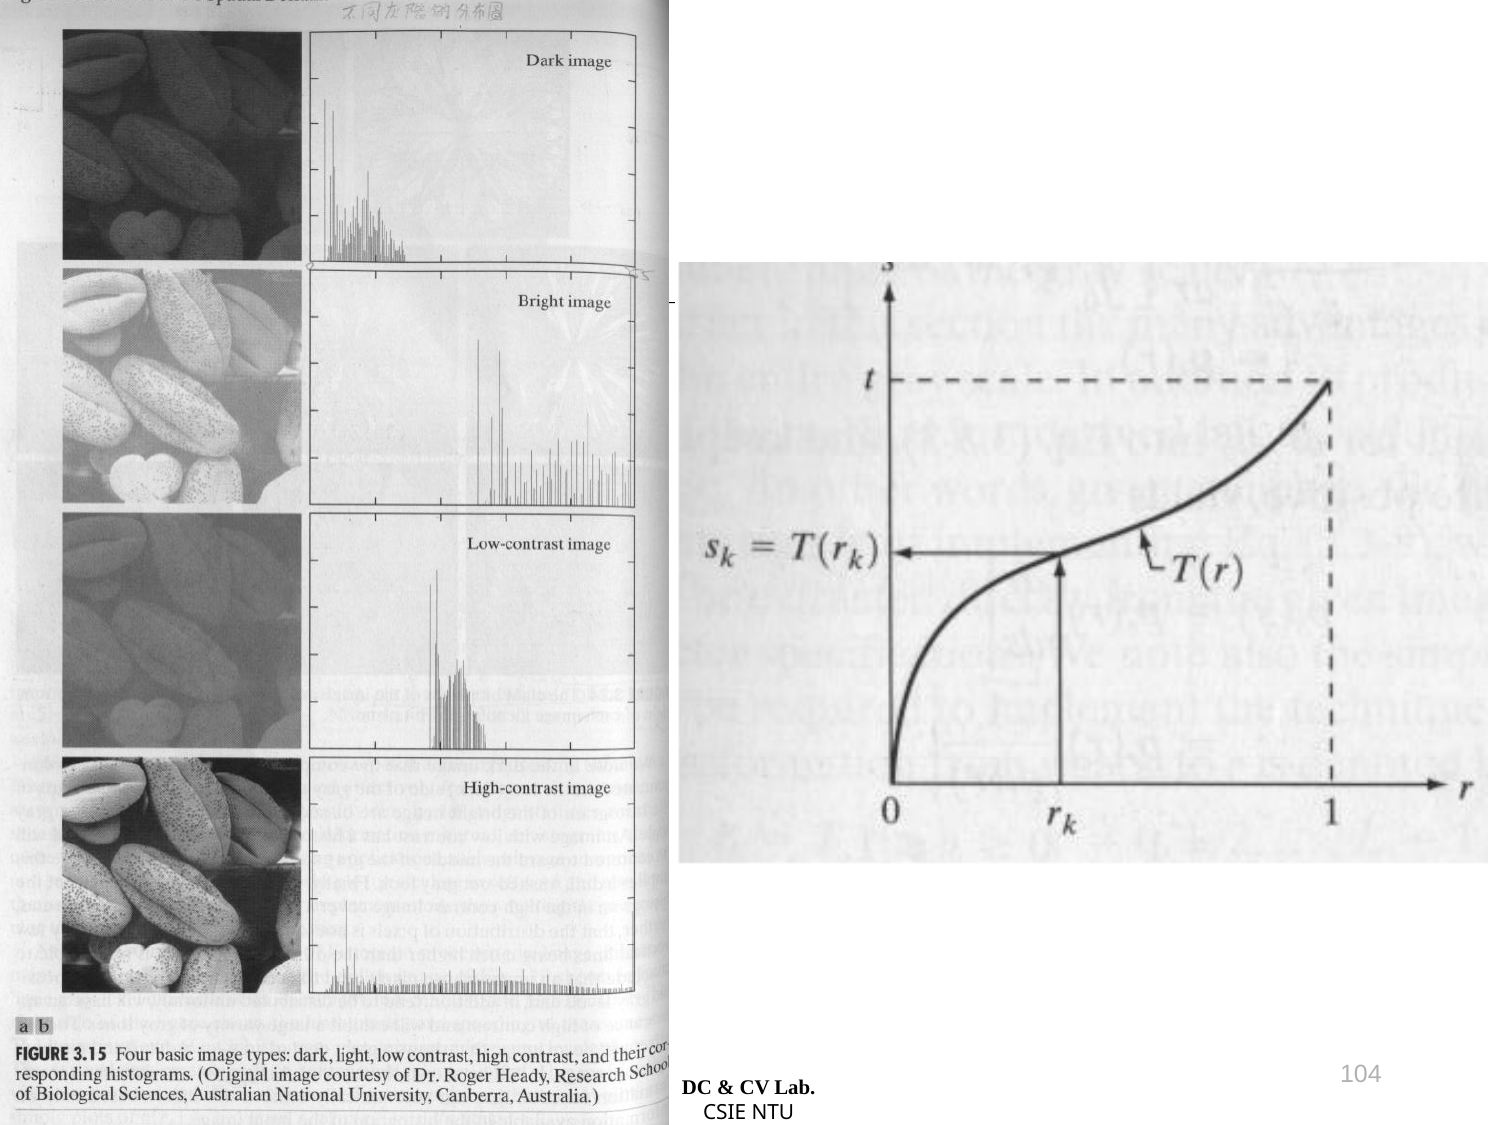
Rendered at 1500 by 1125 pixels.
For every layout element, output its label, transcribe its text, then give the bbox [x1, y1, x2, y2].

picture [674, 262, 1488, 868]
footer DC & CV Lab. CSIE NTU [669, 1066, 987, 1125]
slide_number 104 [1059, 1042, 1397, 1103]
picture [0, 0, 669, 1125]
